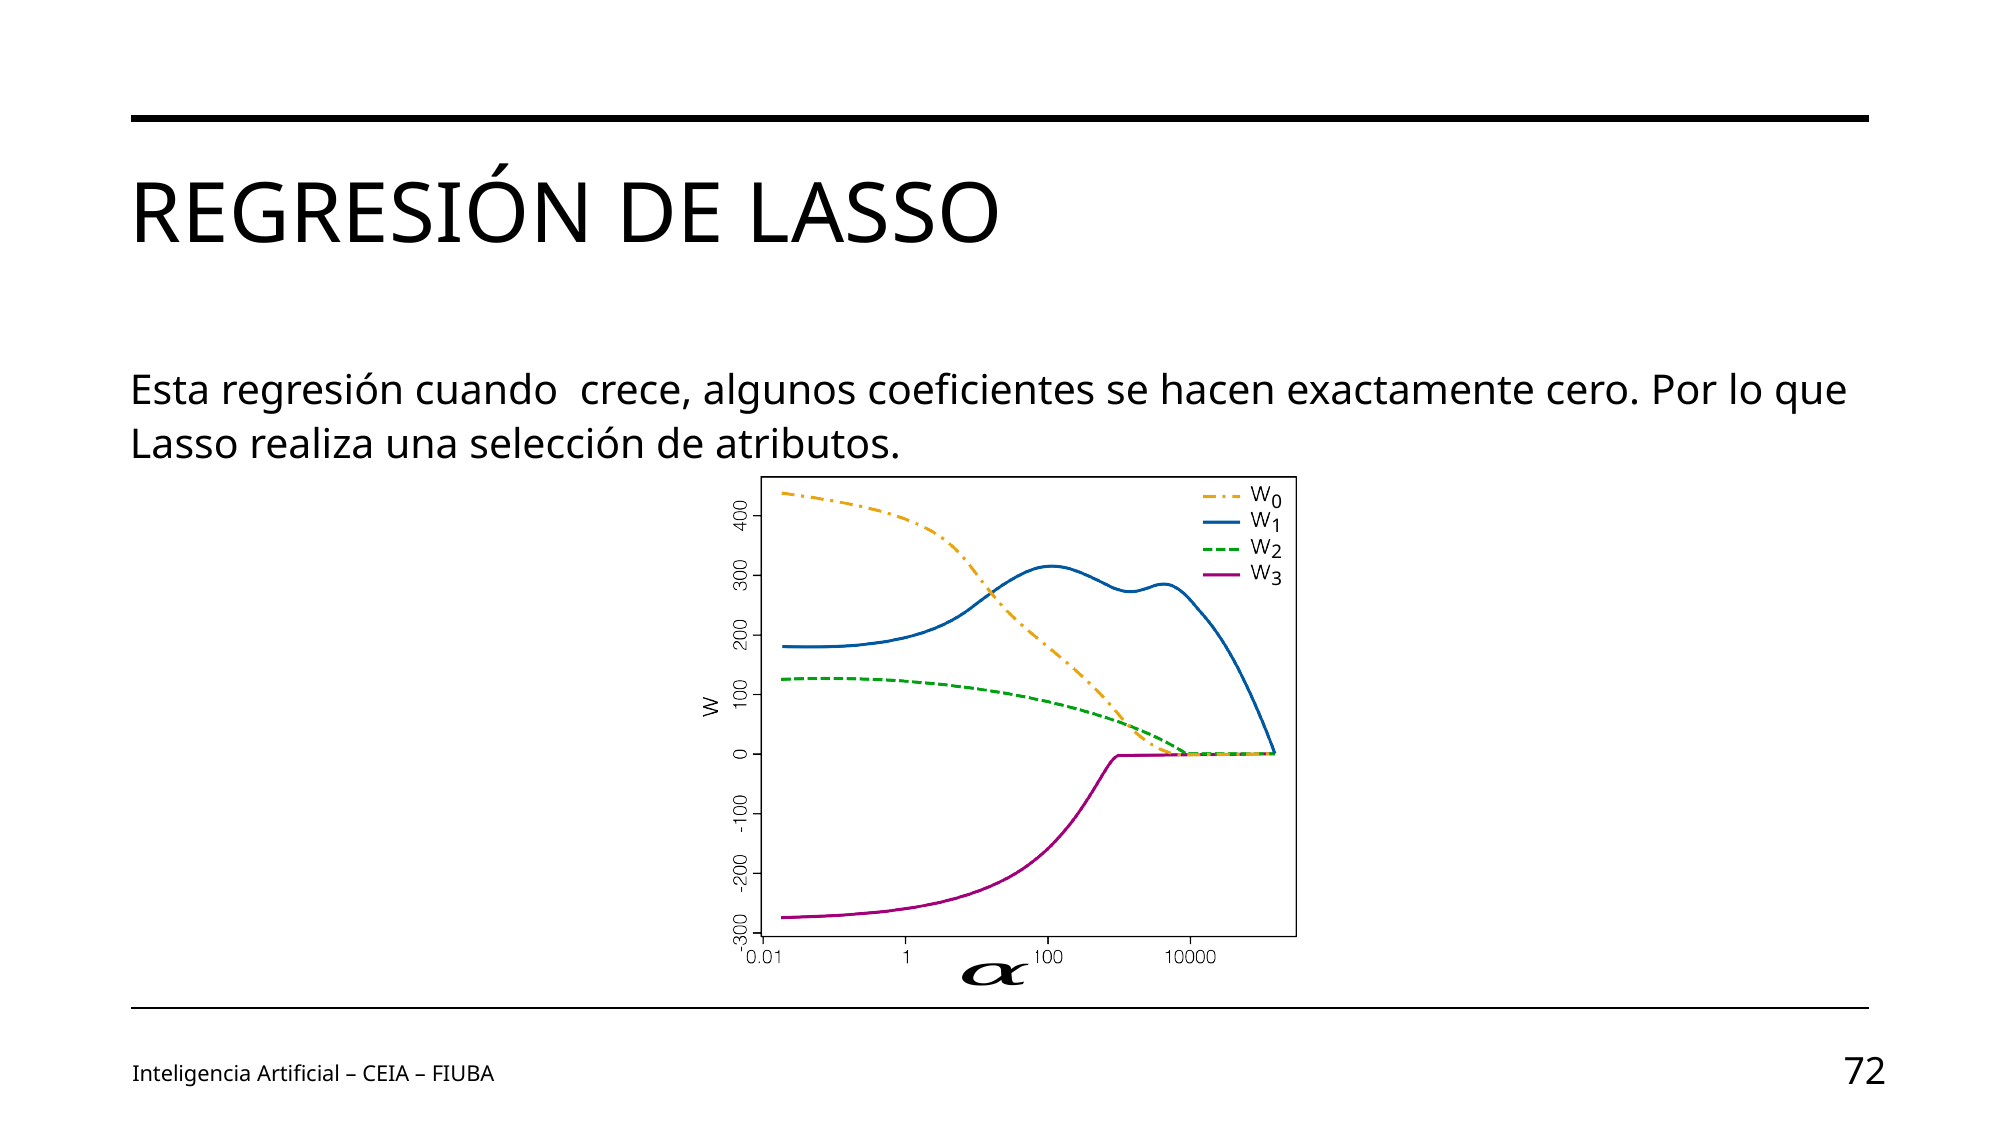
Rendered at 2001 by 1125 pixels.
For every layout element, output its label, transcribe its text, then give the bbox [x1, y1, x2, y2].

title Regresión de Lasso [114, 151, 1869, 377]
picture [703, 476, 1297, 987]
slide_number 72 [1791, 1042, 1902, 1103]
footer Inteligencia Artificial – CEIA – FIUBA [117, 1042, 862, 1103]
